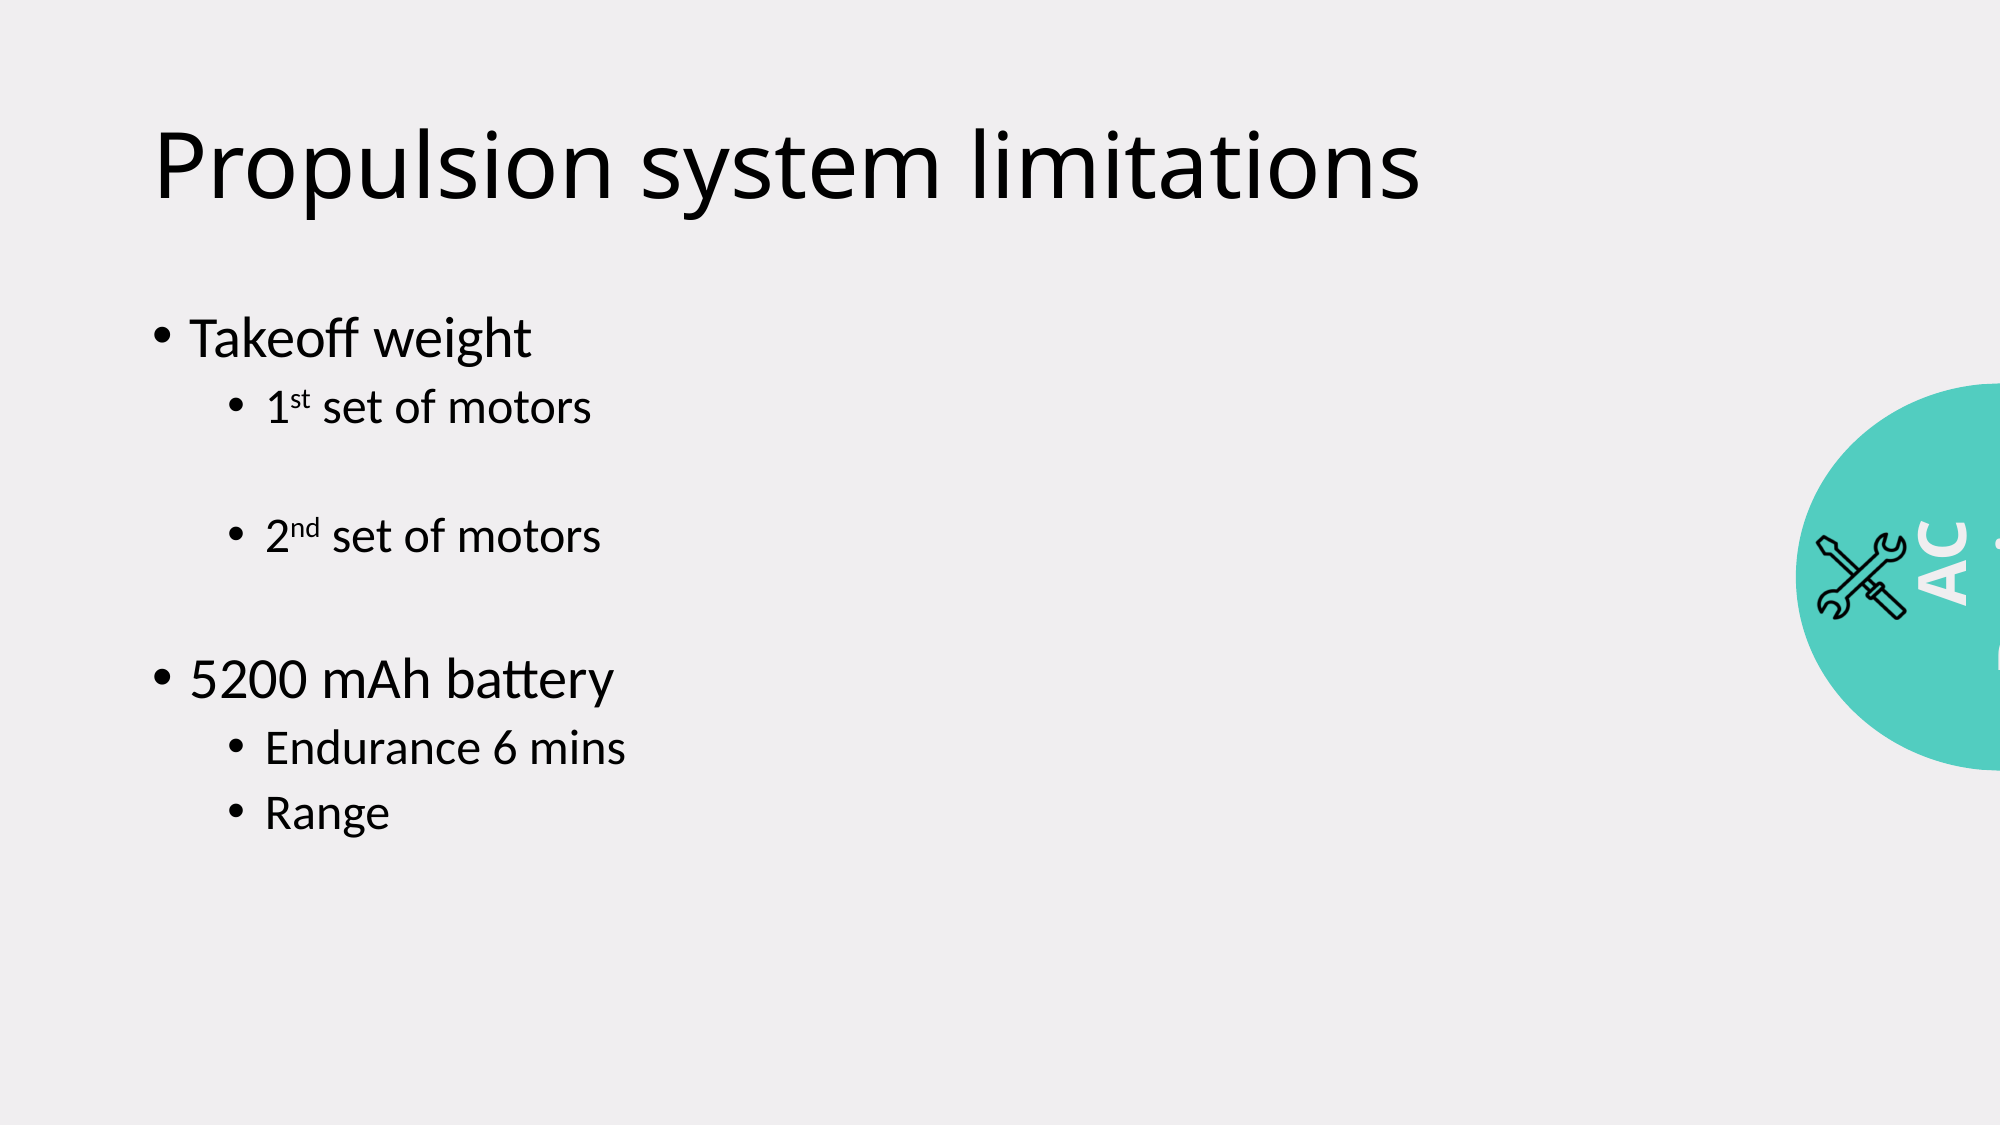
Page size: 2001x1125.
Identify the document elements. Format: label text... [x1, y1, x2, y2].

picture [1815, 529, 1908, 623]
text_box AC Design [1892, 399, 2000, 726]
title Propulsion system limitations [137, 59, 1863, 278]
text_box [1794, 411, 2000, 772]
text_box [1917, 382, 2000, 399]
